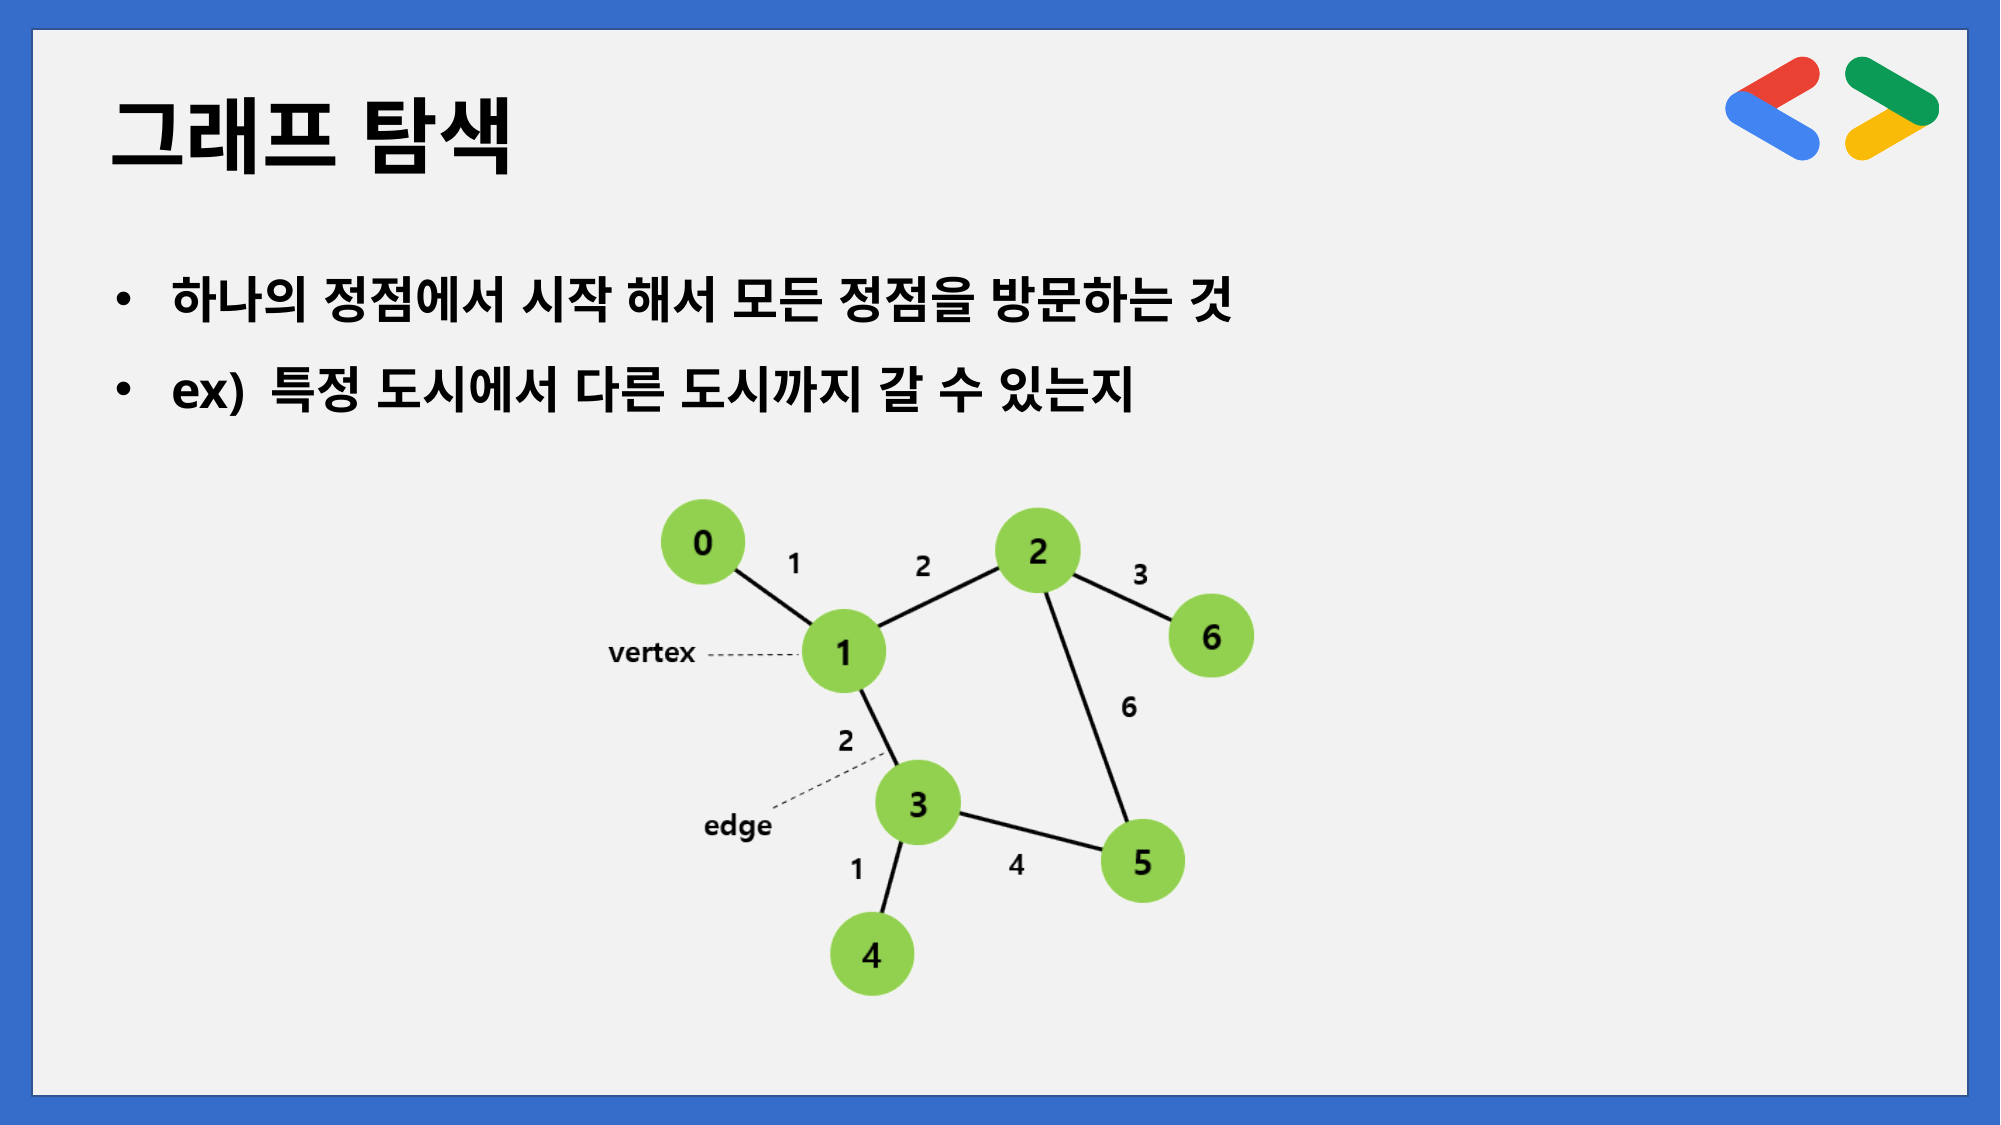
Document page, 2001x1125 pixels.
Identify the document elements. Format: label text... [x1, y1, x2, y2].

picture [575, 478, 1263, 1023]
picture [1725, 1, 1939, 216]
text_box [77, 68, 688, 186]
text_box 하나의 정점에서 시작 해서 모든 정점을 방문하는 것 ex) 특정 도시에서 다른 도시까지 갈 수 있는지 [100, 231, 1844, 426]
text_box 그래프 탐색 [94, 69, 1744, 198]
